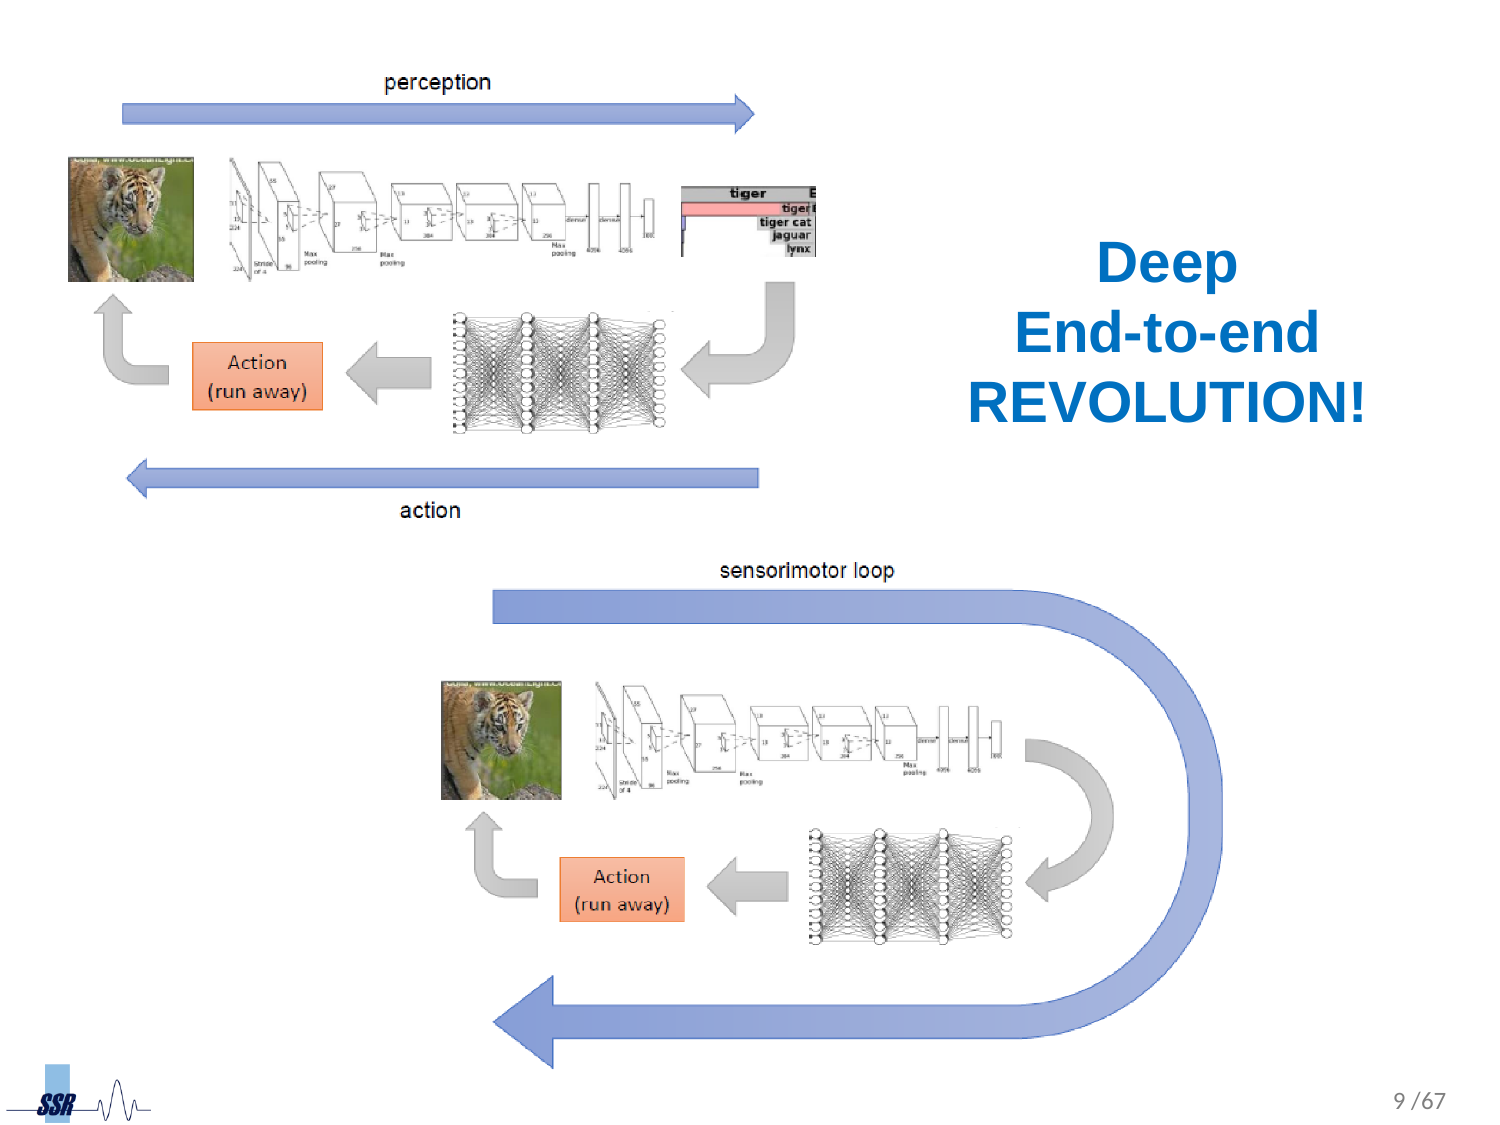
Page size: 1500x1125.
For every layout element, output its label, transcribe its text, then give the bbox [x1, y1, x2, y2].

picture [1, 1062, 151, 1125]
picture [29, 42, 857, 559]
text_box Deep End-to-end REVOLUTION! [910, 216, 1427, 444]
picture [418, 562, 1242, 1080]
